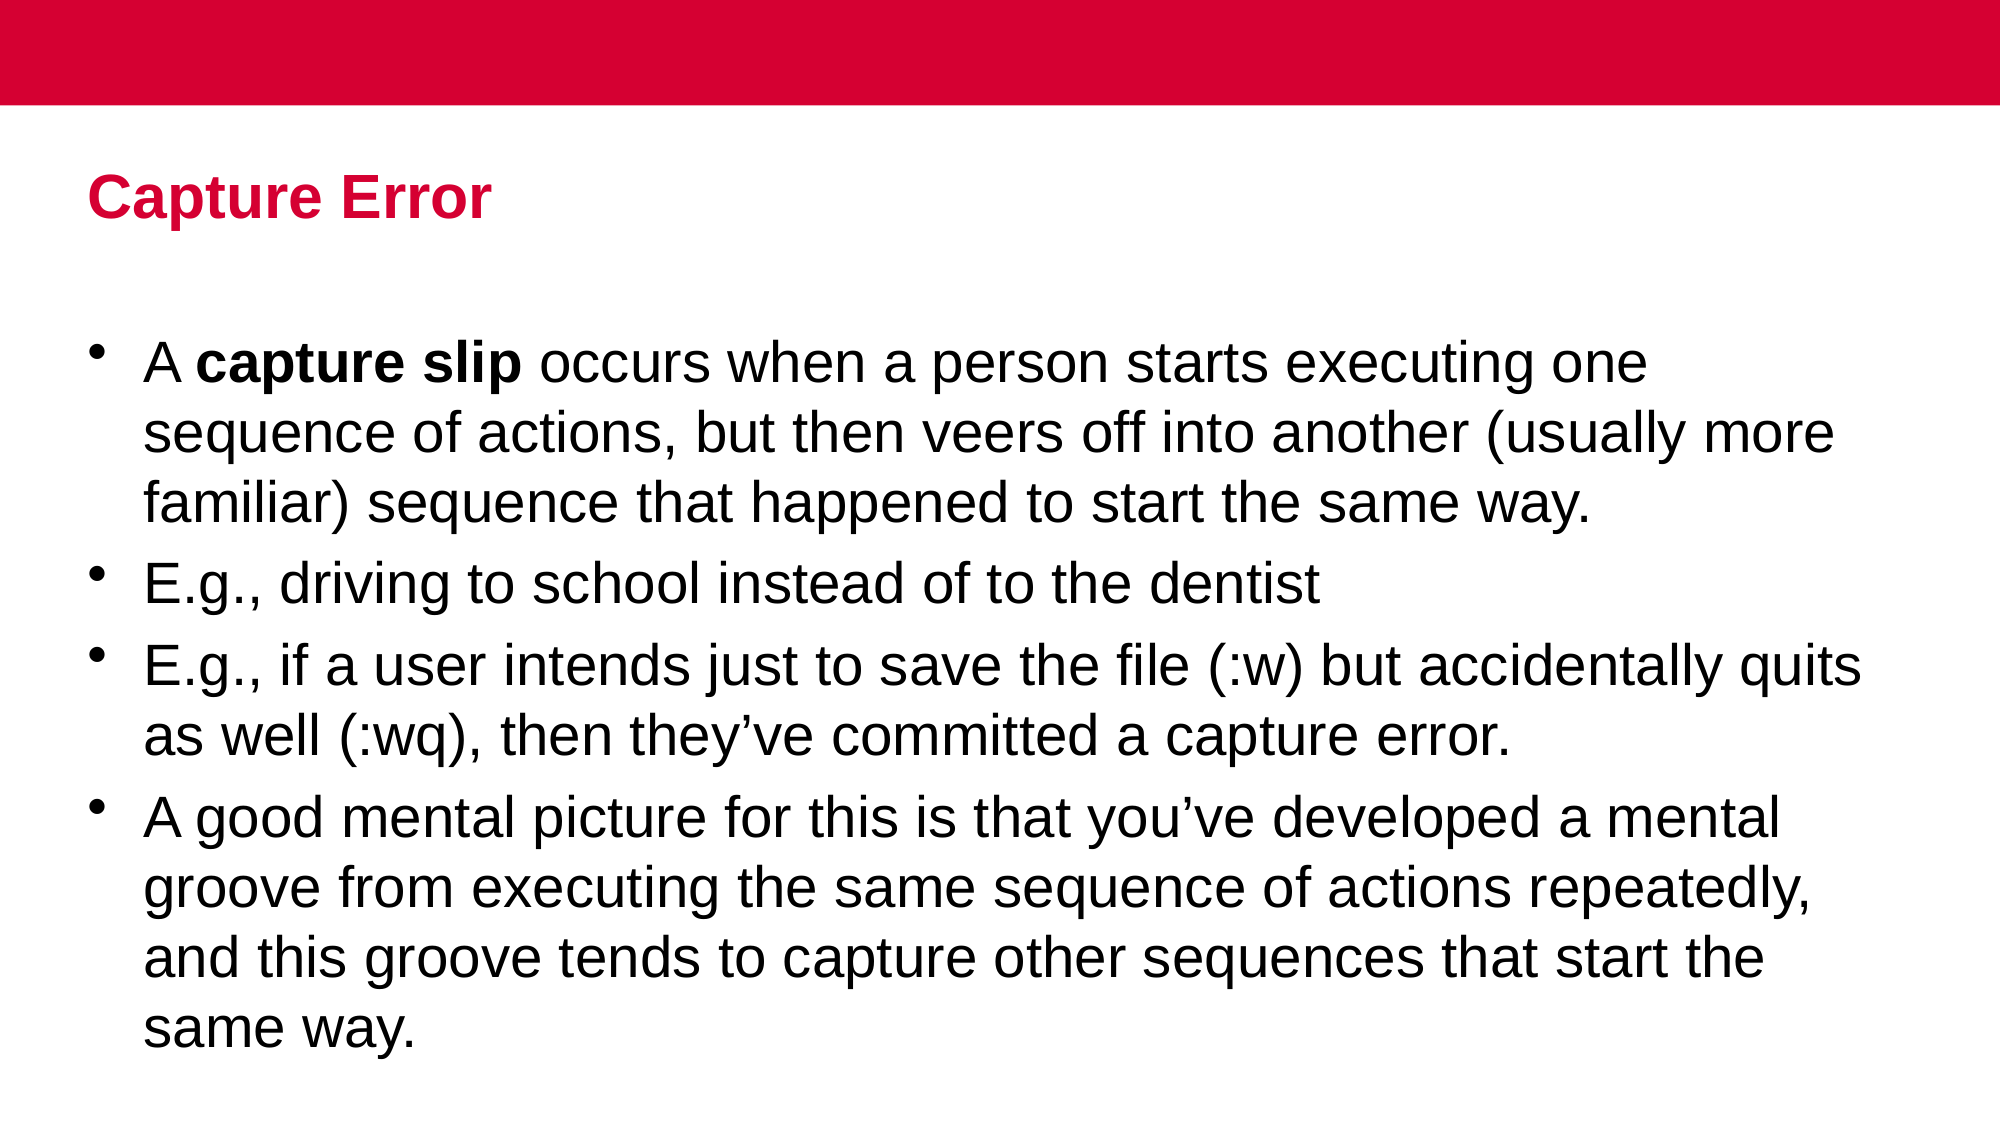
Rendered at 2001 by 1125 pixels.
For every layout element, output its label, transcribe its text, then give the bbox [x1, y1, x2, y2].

title Capture Error [72, 148, 1930, 316]
list A capture slip occurs when a person starts executing one sequence of actions, but then veers off into another (usually more familiar) sequence that happened to start the same way. E.g., driving to school instead of to the dentist E.g., if a user intends just to save the file (:w) but accidentally quits as well (:wq), then they’ve committed a capture error. A good mental picture for this is that you’ve developed a mental groove from executing the same sequence of actions repeatedly, and this groove tends to capture other sequences that start the same way. [72, 316, 1930, 957]
